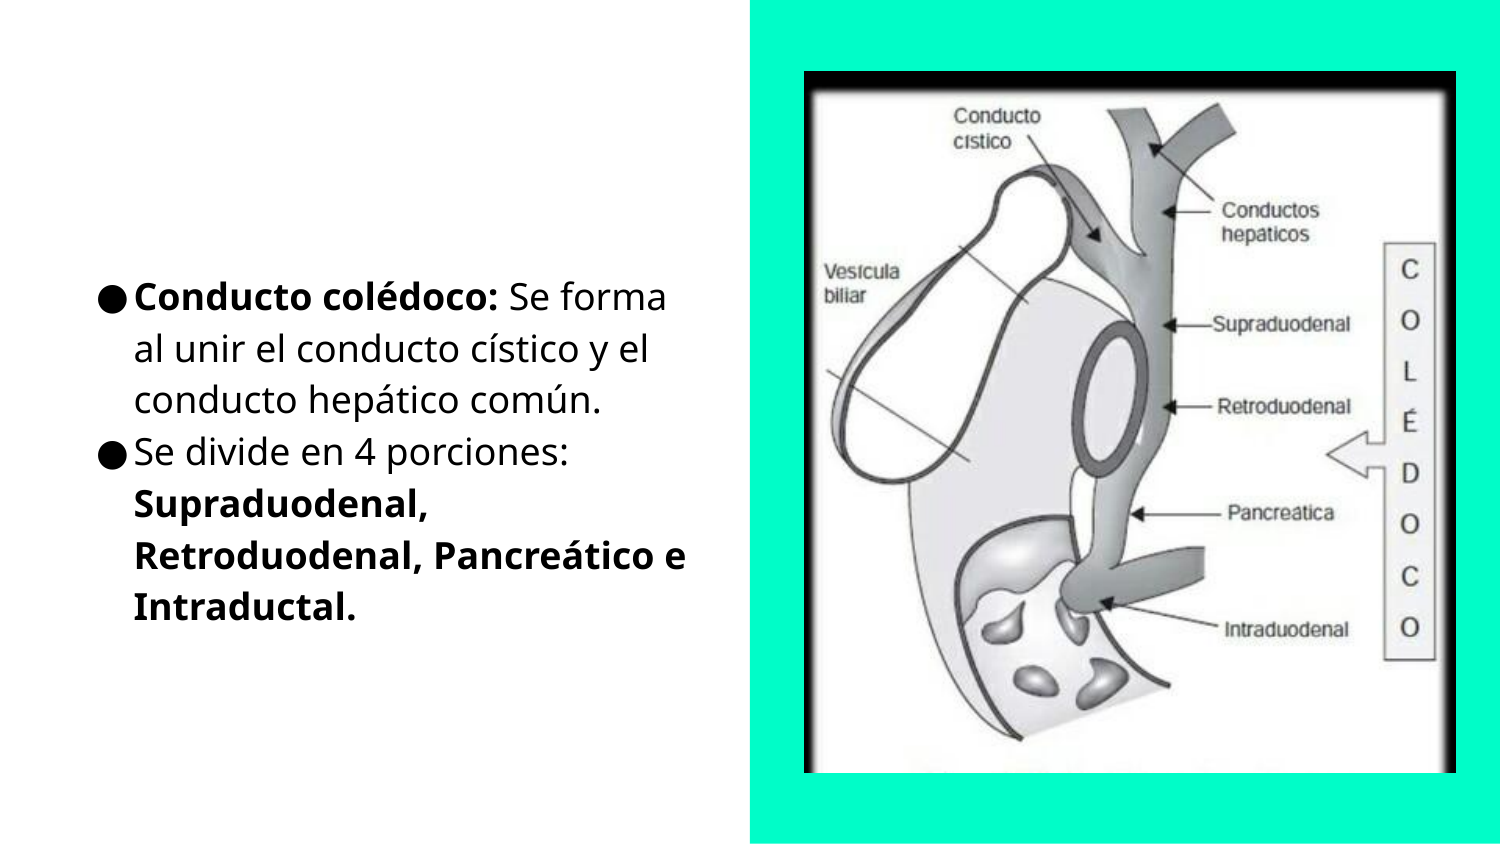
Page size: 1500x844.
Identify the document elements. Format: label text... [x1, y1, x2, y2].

picture [804, 70, 1457, 773]
subtitle Conducto colédoco: Se forma al unir el conducto cístico y el conducto hepático común. Se divide en 4 porciones: Supraduodenal, Retroduodenal, Pancreático e Intraductal. [43, 251, 708, 688]
